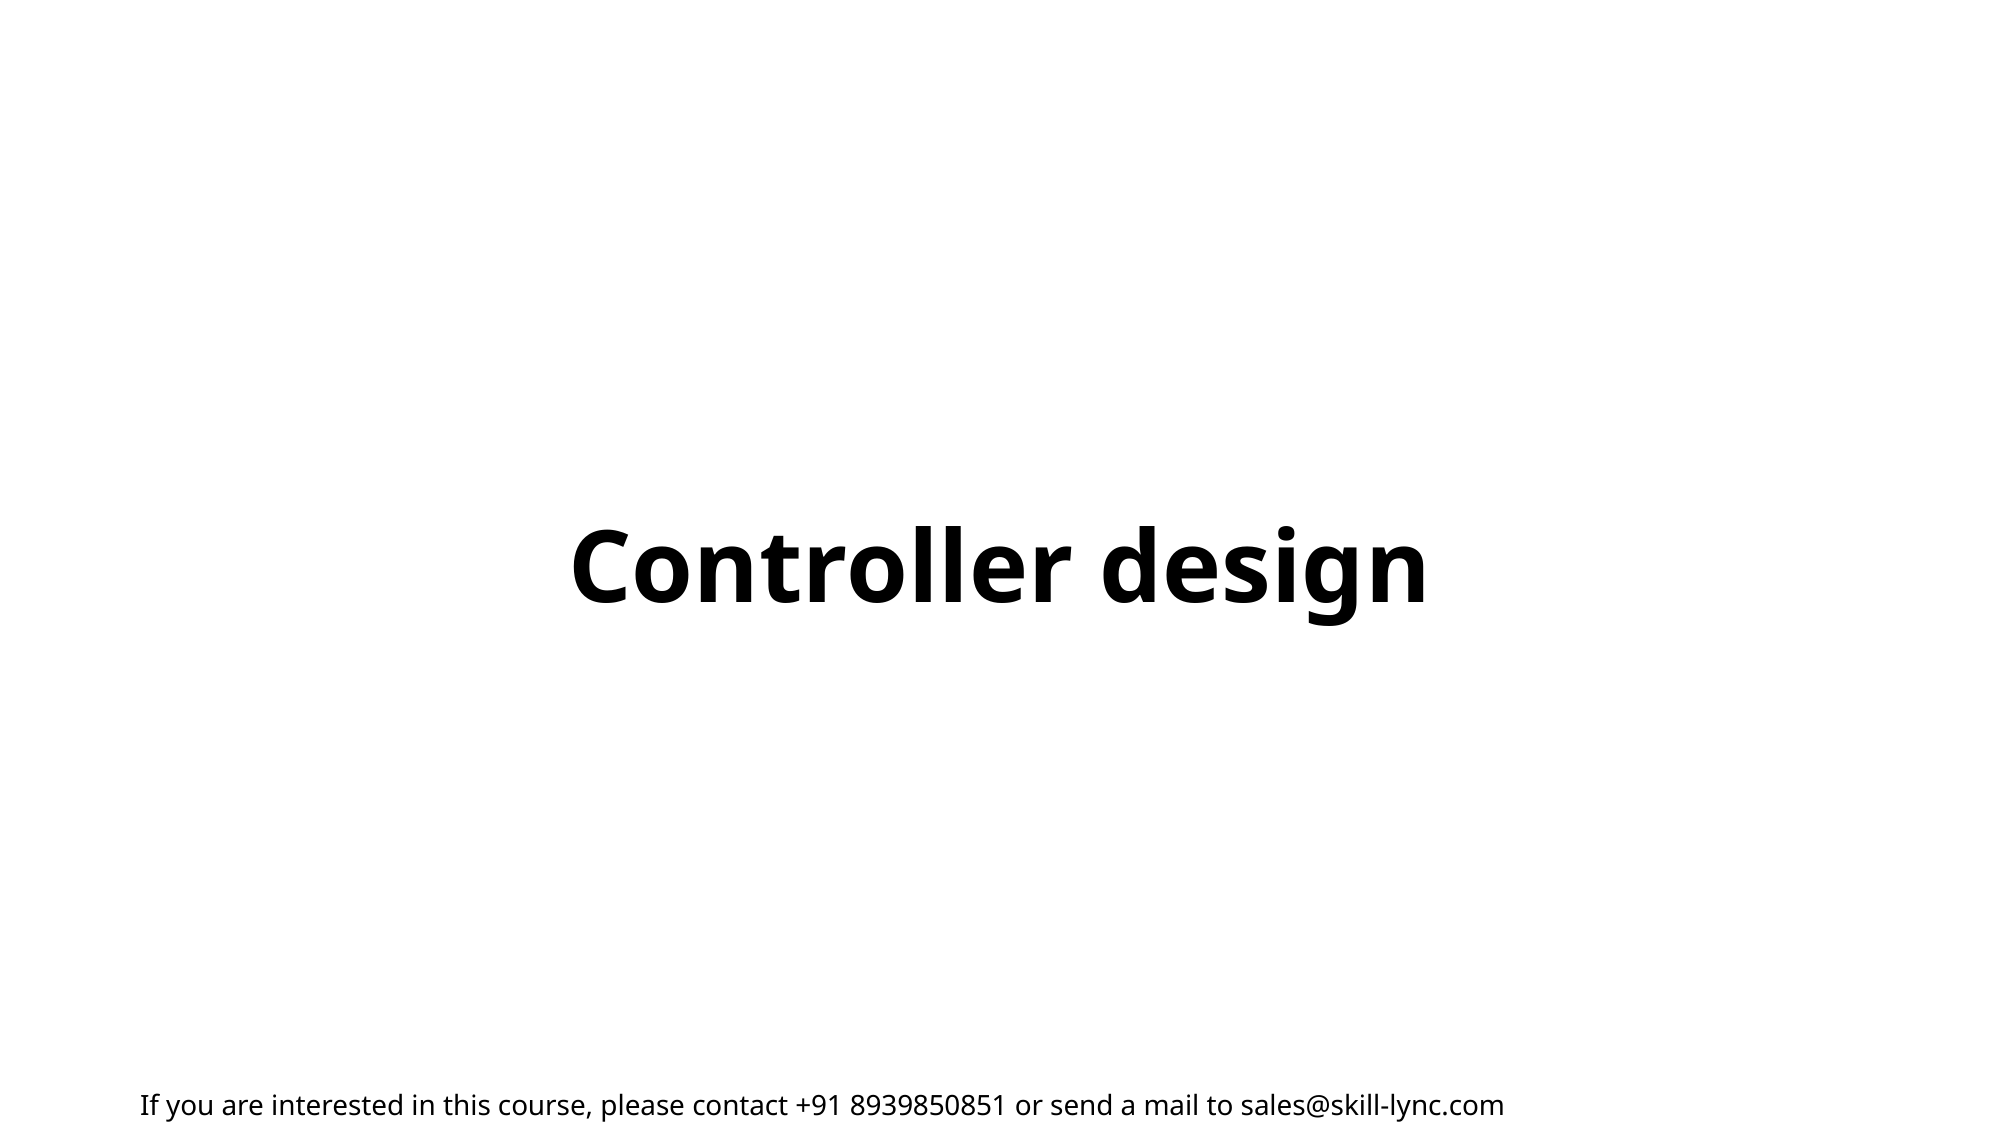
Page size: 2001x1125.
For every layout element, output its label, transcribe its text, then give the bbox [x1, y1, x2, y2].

title Controller design [68, 470, 1932, 655]
